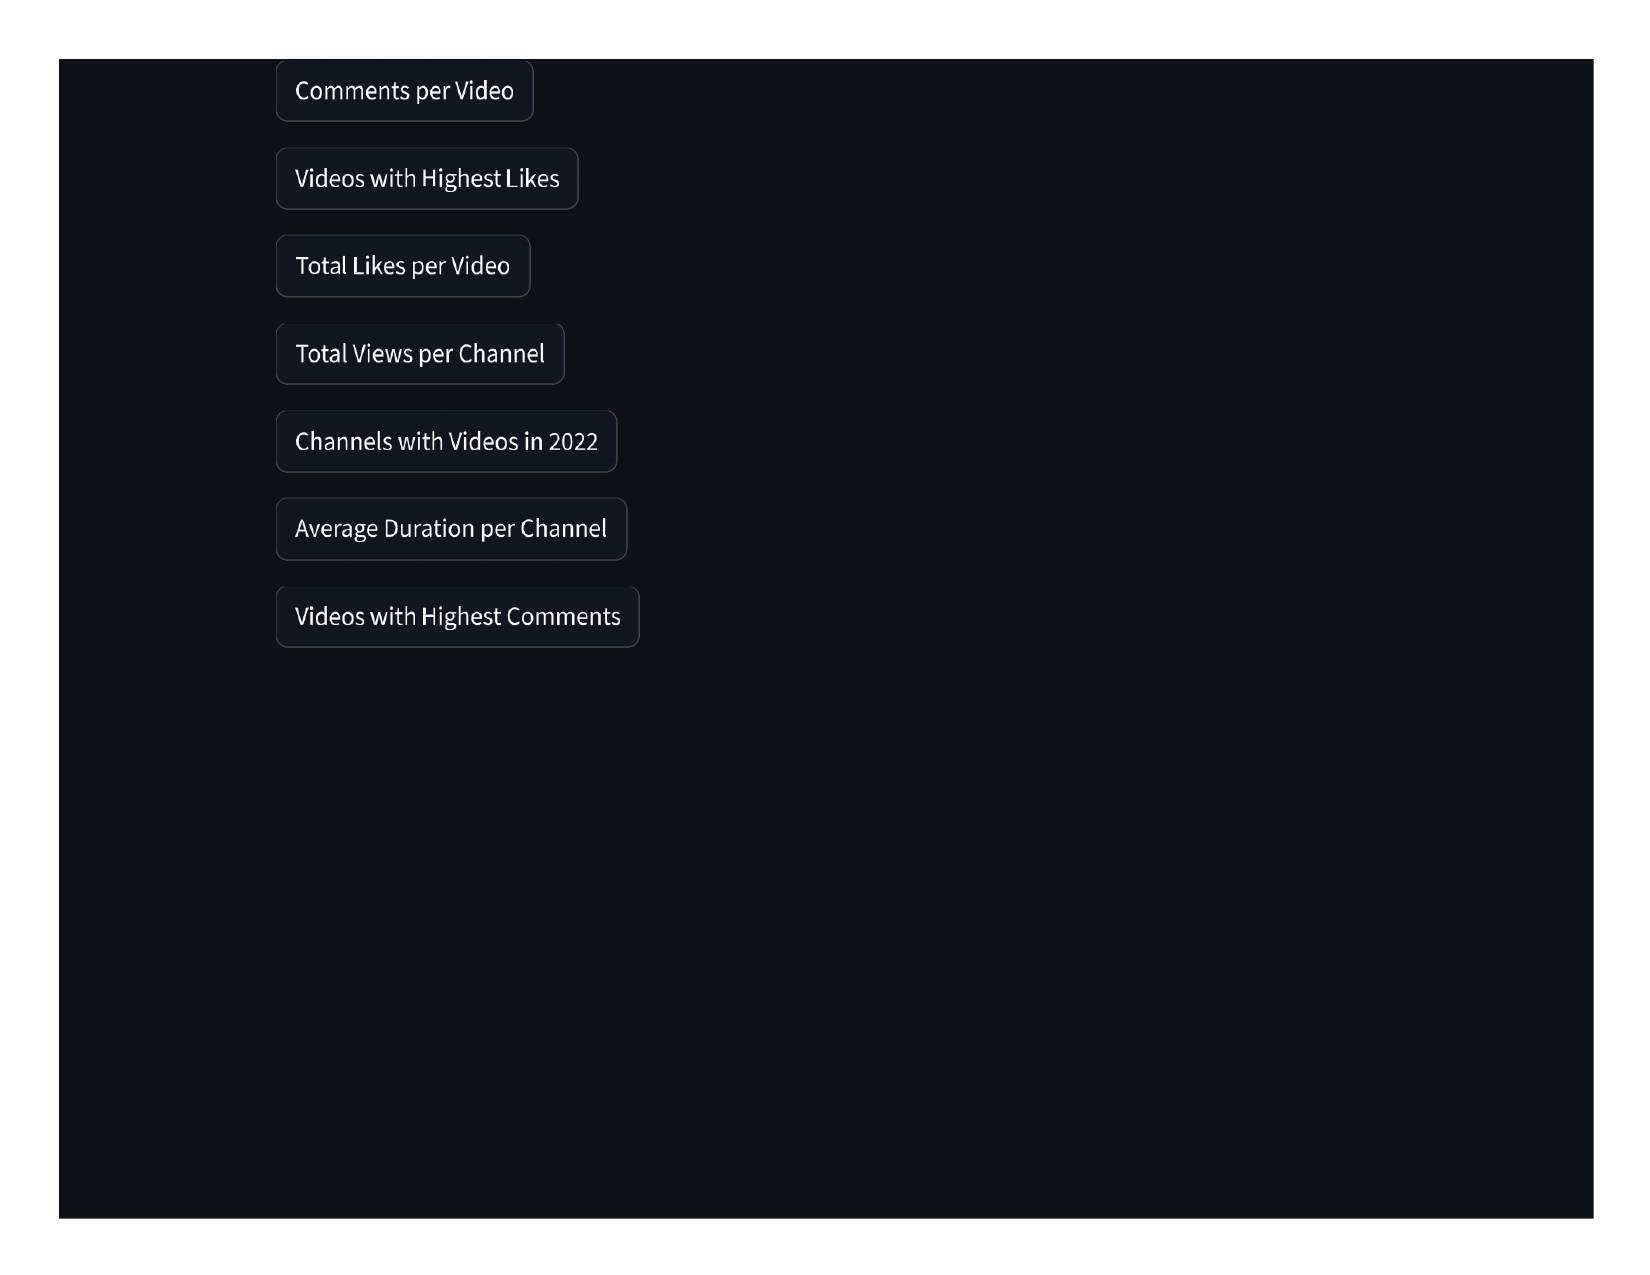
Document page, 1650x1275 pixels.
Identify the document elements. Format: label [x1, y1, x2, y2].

text_box [275, 147, 579, 211]
text_box [275, 586, 640, 648]
text_box [275, 60, 534, 123]
text_box [275, 234, 531, 298]
text_box [275, 410, 619, 473]
text_box [275, 497, 628, 561]
text_box [275, 323, 565, 386]
